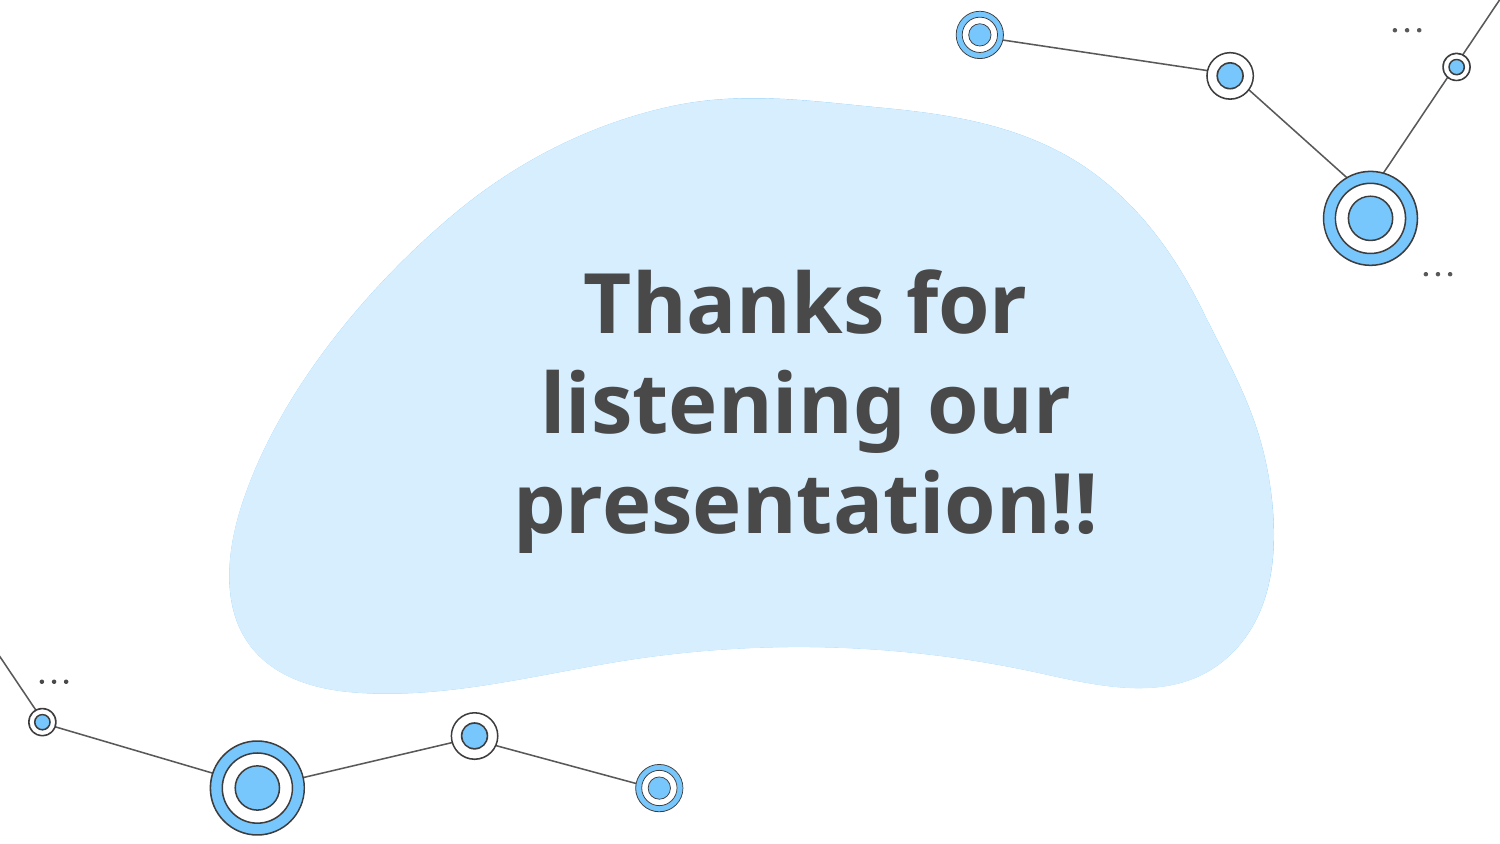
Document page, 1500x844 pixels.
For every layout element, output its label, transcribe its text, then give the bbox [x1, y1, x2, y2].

title Thanks for listening our presentation!! [375, 235, 1237, 548]
